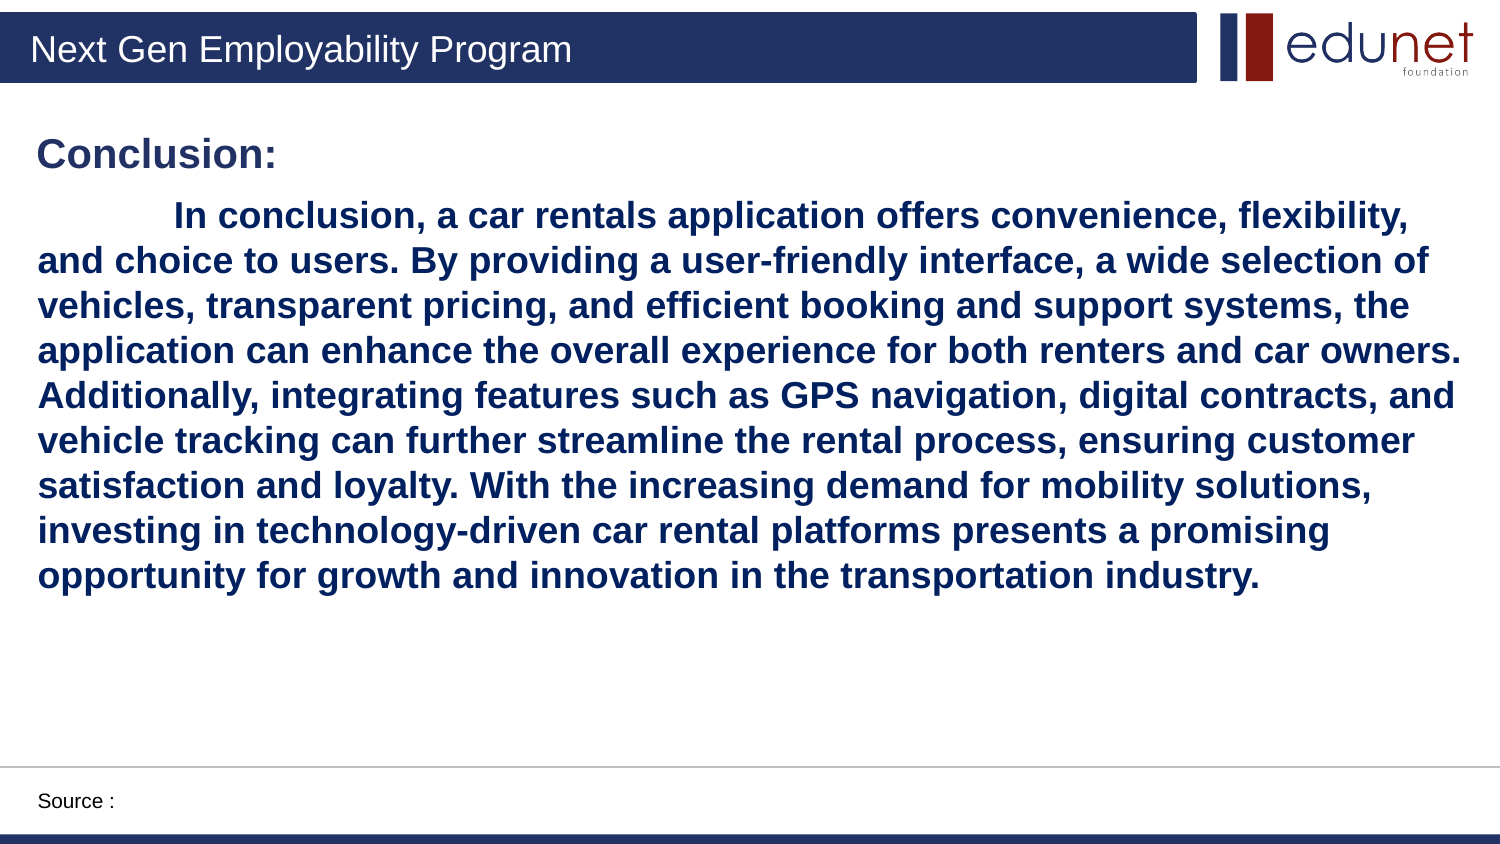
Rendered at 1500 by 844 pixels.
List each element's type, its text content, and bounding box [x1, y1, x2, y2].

picture [1279, 14, 1482, 83]
title Conclusion: [21, 111, 1500, 766]
text_box Source : [22, 776, 139, 826]
text_box In conclusion, a car rentals application offers convenience, flexibility, and choice to users. By providing a user-friendly interface, a wide selection of vehicles, transparent pricing, and efficient booking and support systems, the application can enhance the overall experience for both renters and car owners. Additionally, integrating features such as GPS navigation, digital contracts, and vehicle tracking can further streamline the rental process, ensuring customer satisfaction and loyalty. With the increasing demand for mobility solutions, investing in technology-driven car rental platforms presents a promising opportunity for growth and innovation in the transportation industry. [22, 183, 1500, 604]
